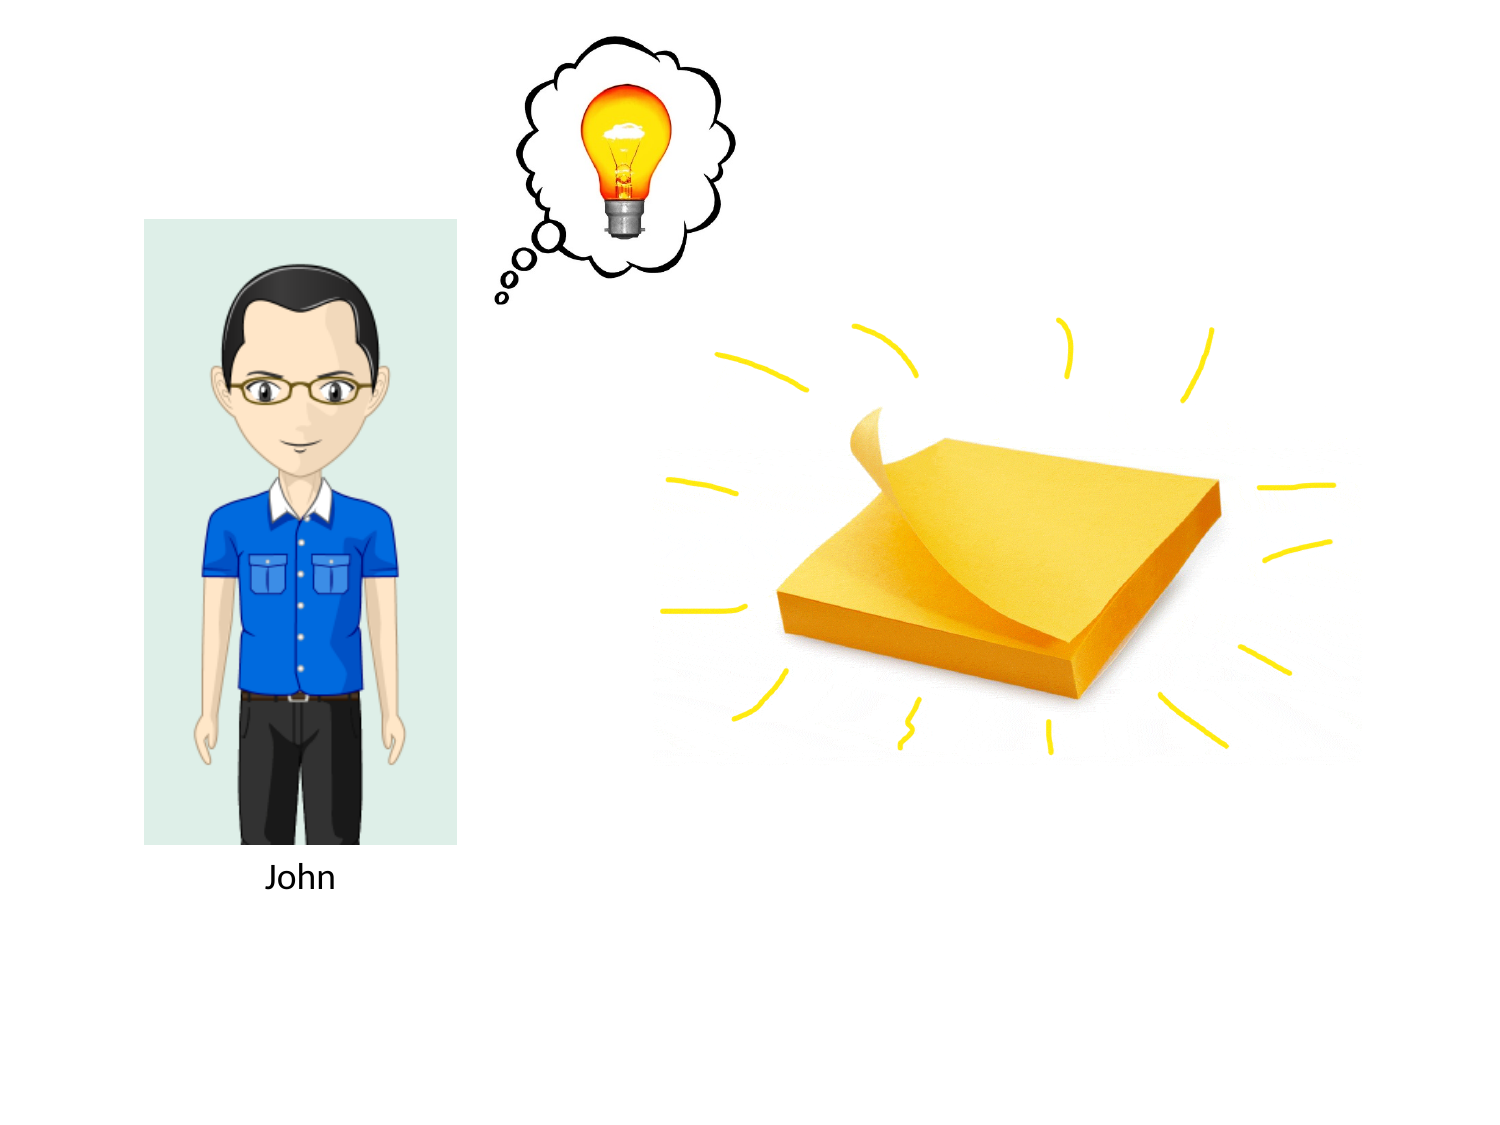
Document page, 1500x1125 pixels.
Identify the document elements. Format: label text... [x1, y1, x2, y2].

picture [144, 219, 457, 845]
picture [464, 17, 1363, 769]
text_box John [250, 845, 352, 905]
